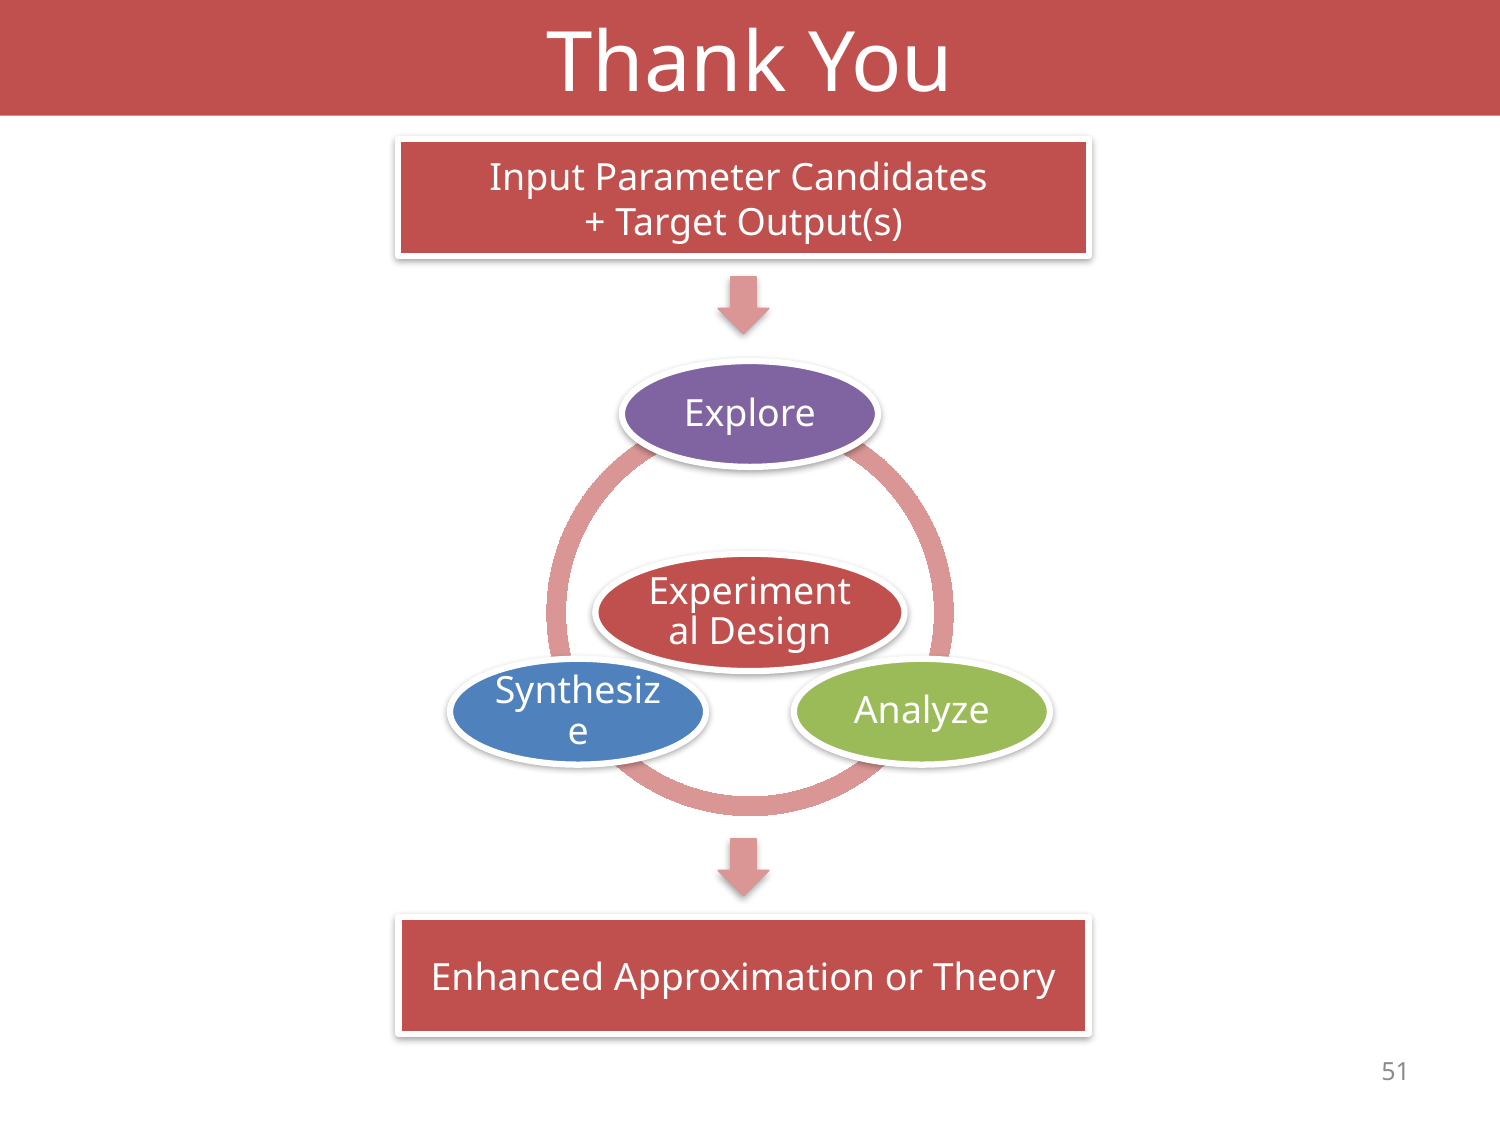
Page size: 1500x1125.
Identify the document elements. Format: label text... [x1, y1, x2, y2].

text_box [253, 139, 1247, 1034]
title Thank You [0, 0, 1500, 116]
slide_number 51 [1074, 1042, 1425, 1103]
